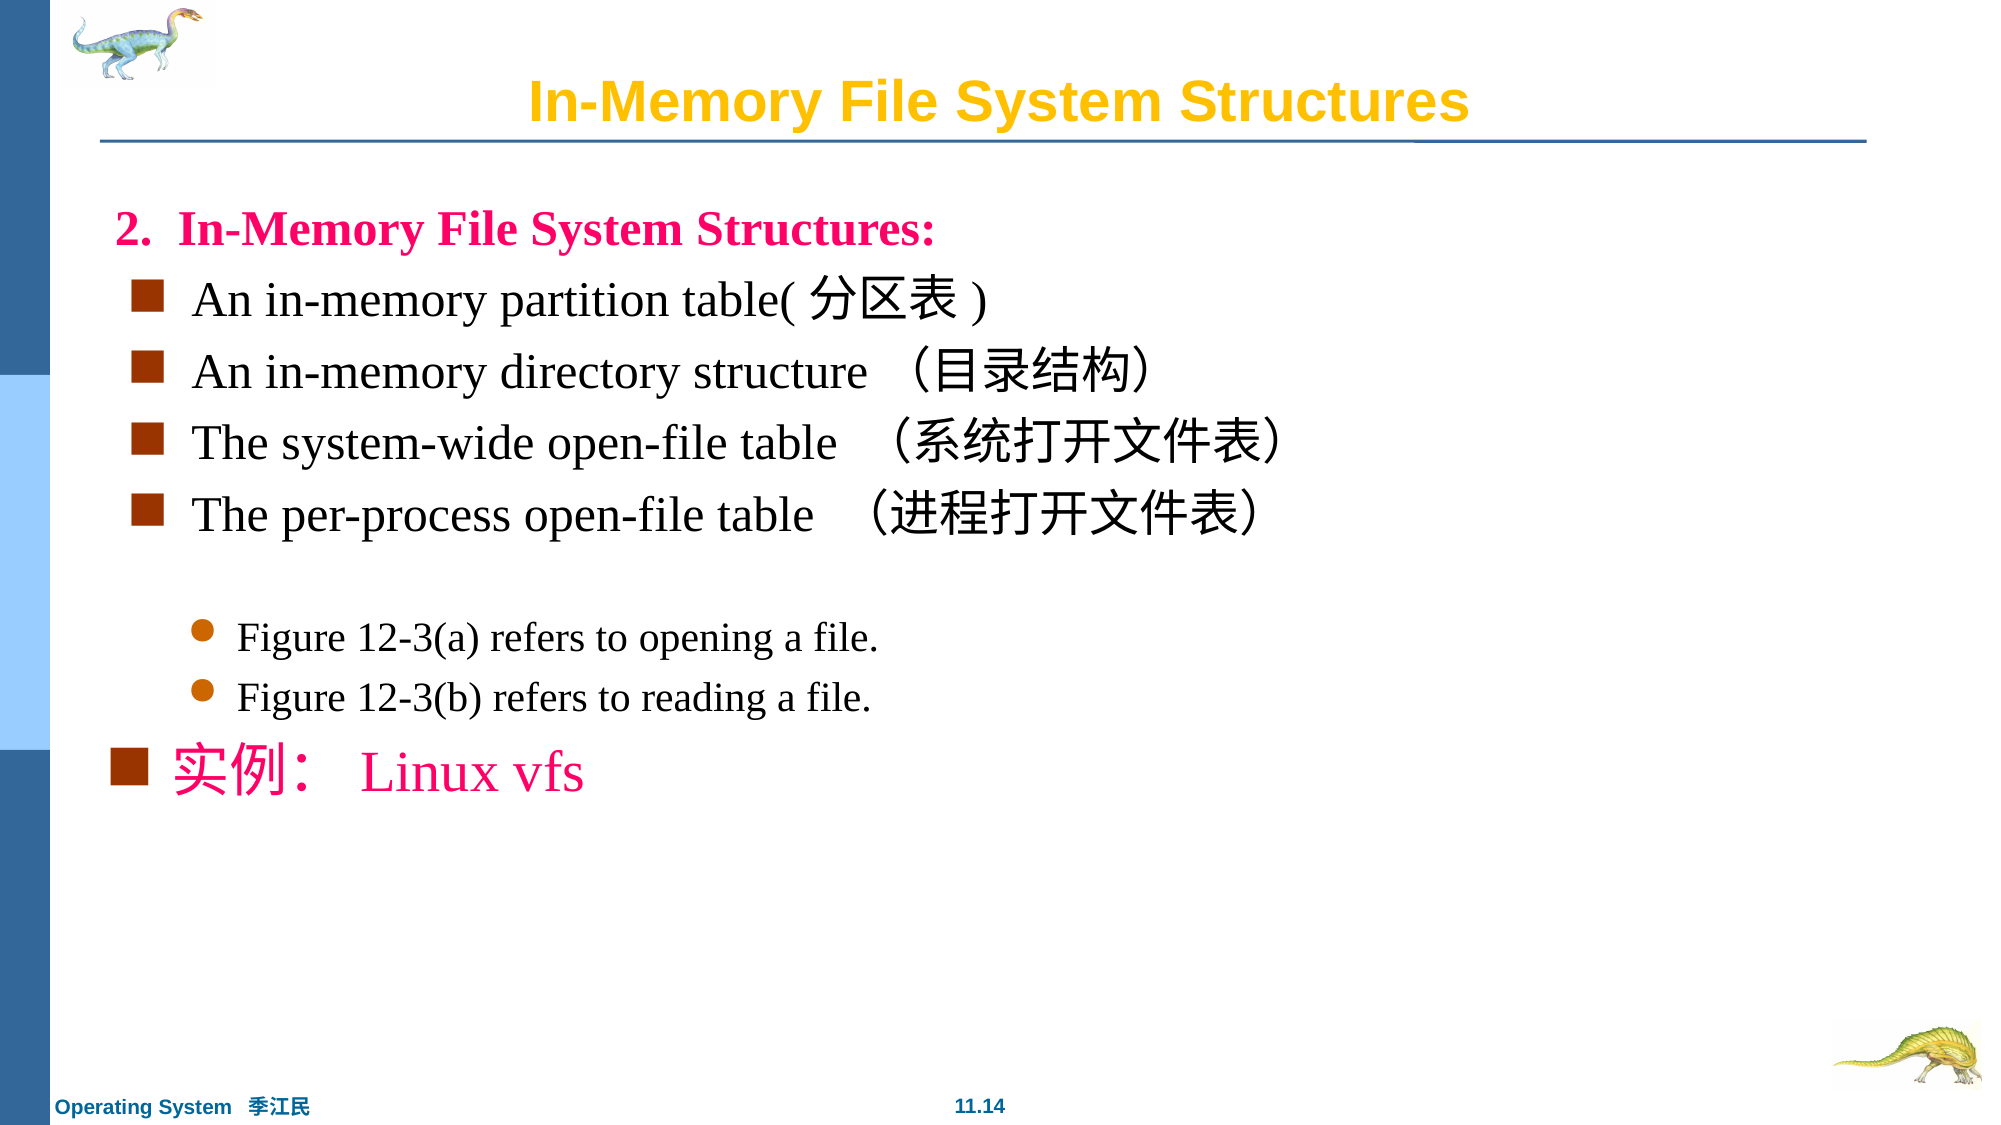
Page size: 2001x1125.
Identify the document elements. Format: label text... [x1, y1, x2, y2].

list 2. In-Memory File System Structures: An in-memory partition table(分区表) An in-memory directory structure（目录结构） The system-wide open-file table （系统打开文件表） The per-process open-file table （进程打开文件表） Figure 12-3(a) refers to opening a file. Figure 12-3(b) refers to reading a file. 实例：Linux vfs [99, 194, 1900, 938]
picture [1831, 1020, 1982, 1090]
picture [62, 0, 217, 88]
title In-Memory File System Structures [99, 45, 1900, 141]
